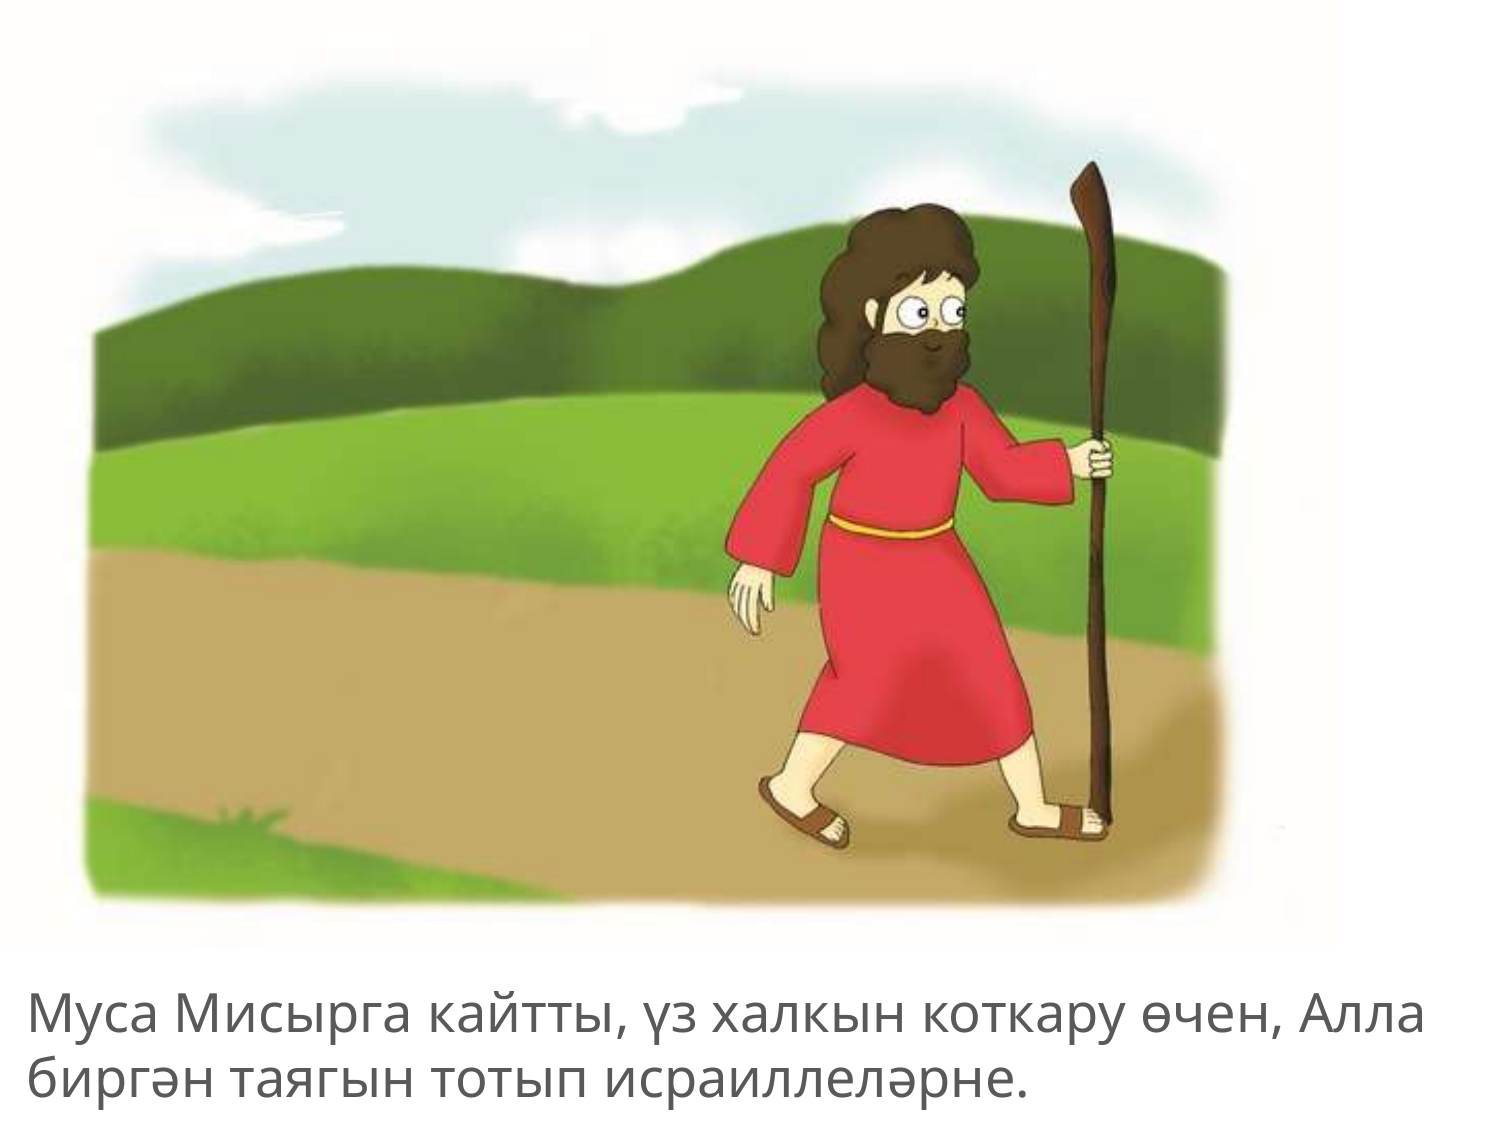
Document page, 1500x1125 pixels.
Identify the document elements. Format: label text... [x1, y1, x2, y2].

text_box Муса Мисырга кайтты, үз халкын коткару өчен, Алла биргән таягын тотып исраиллеләрне. [11, 971, 1498, 1116]
picture [0, 0, 1339, 948]
